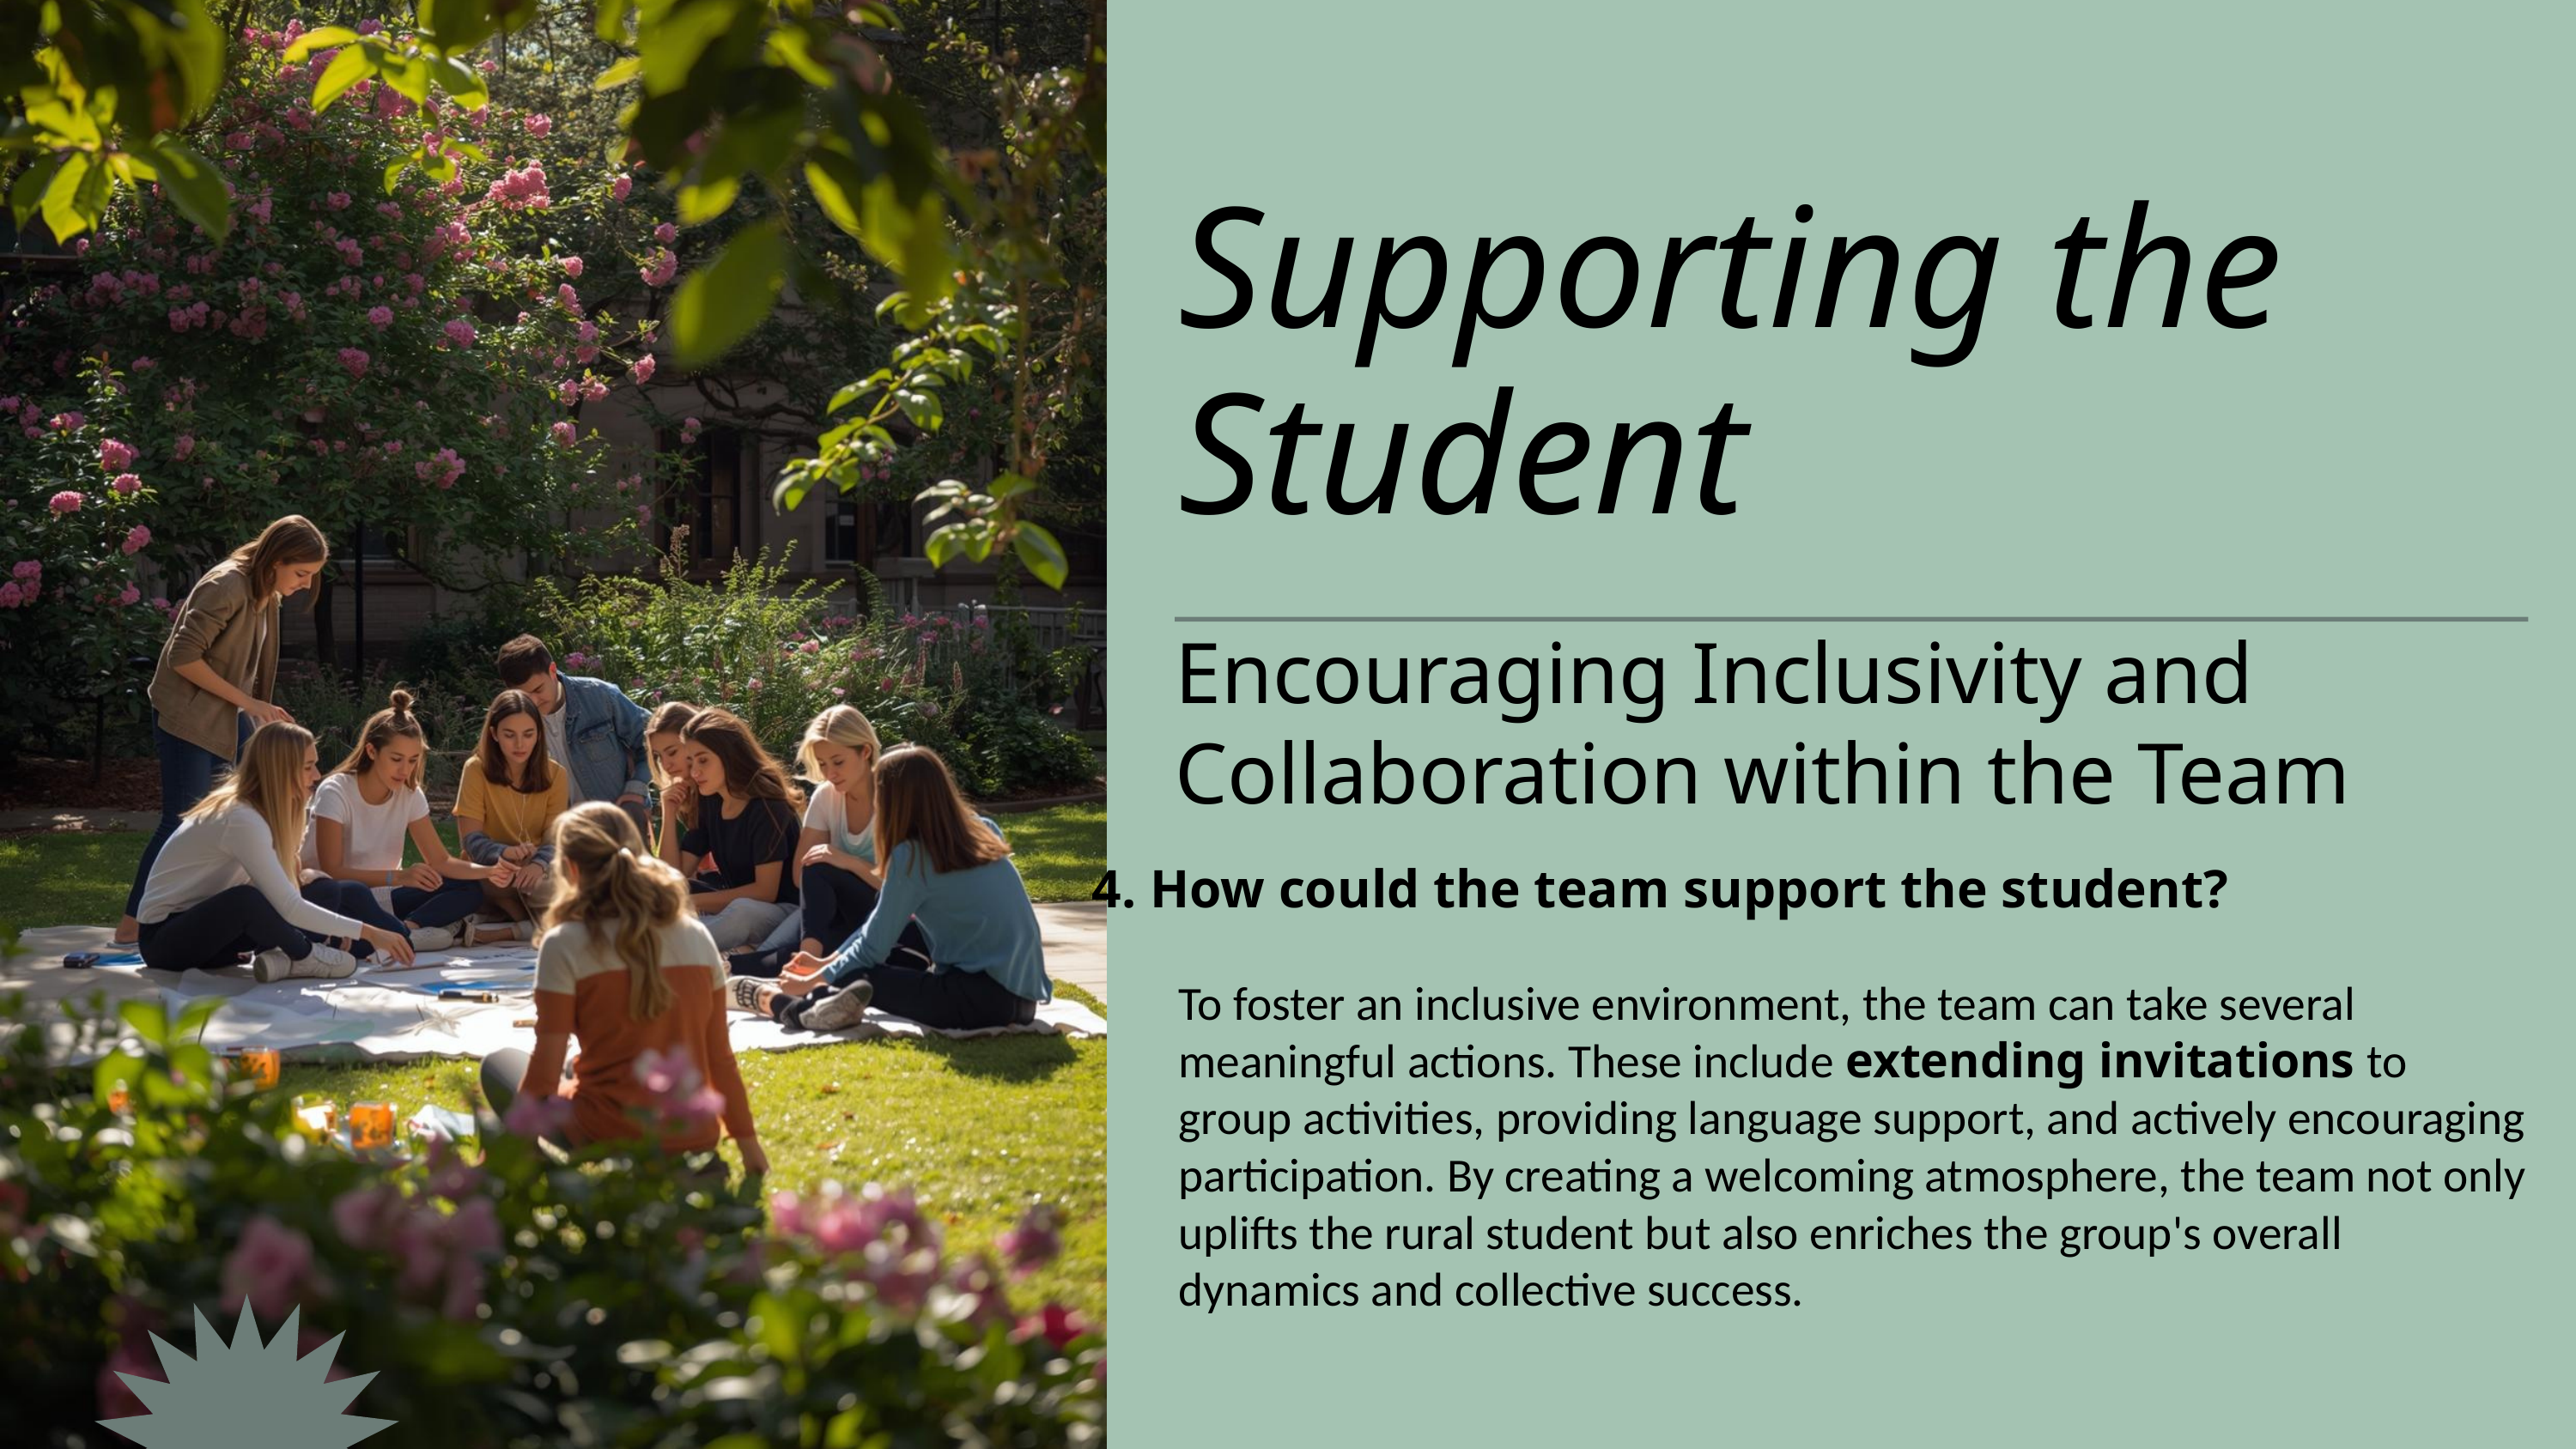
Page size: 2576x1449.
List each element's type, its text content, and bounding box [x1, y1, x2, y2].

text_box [0, 0, 1108, 1449]
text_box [1174, 165, 2532, 1323]
text_box 4. How could the team support the student? [1111, 846, 1169, 919]
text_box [94, 1293, 400, 1449]
